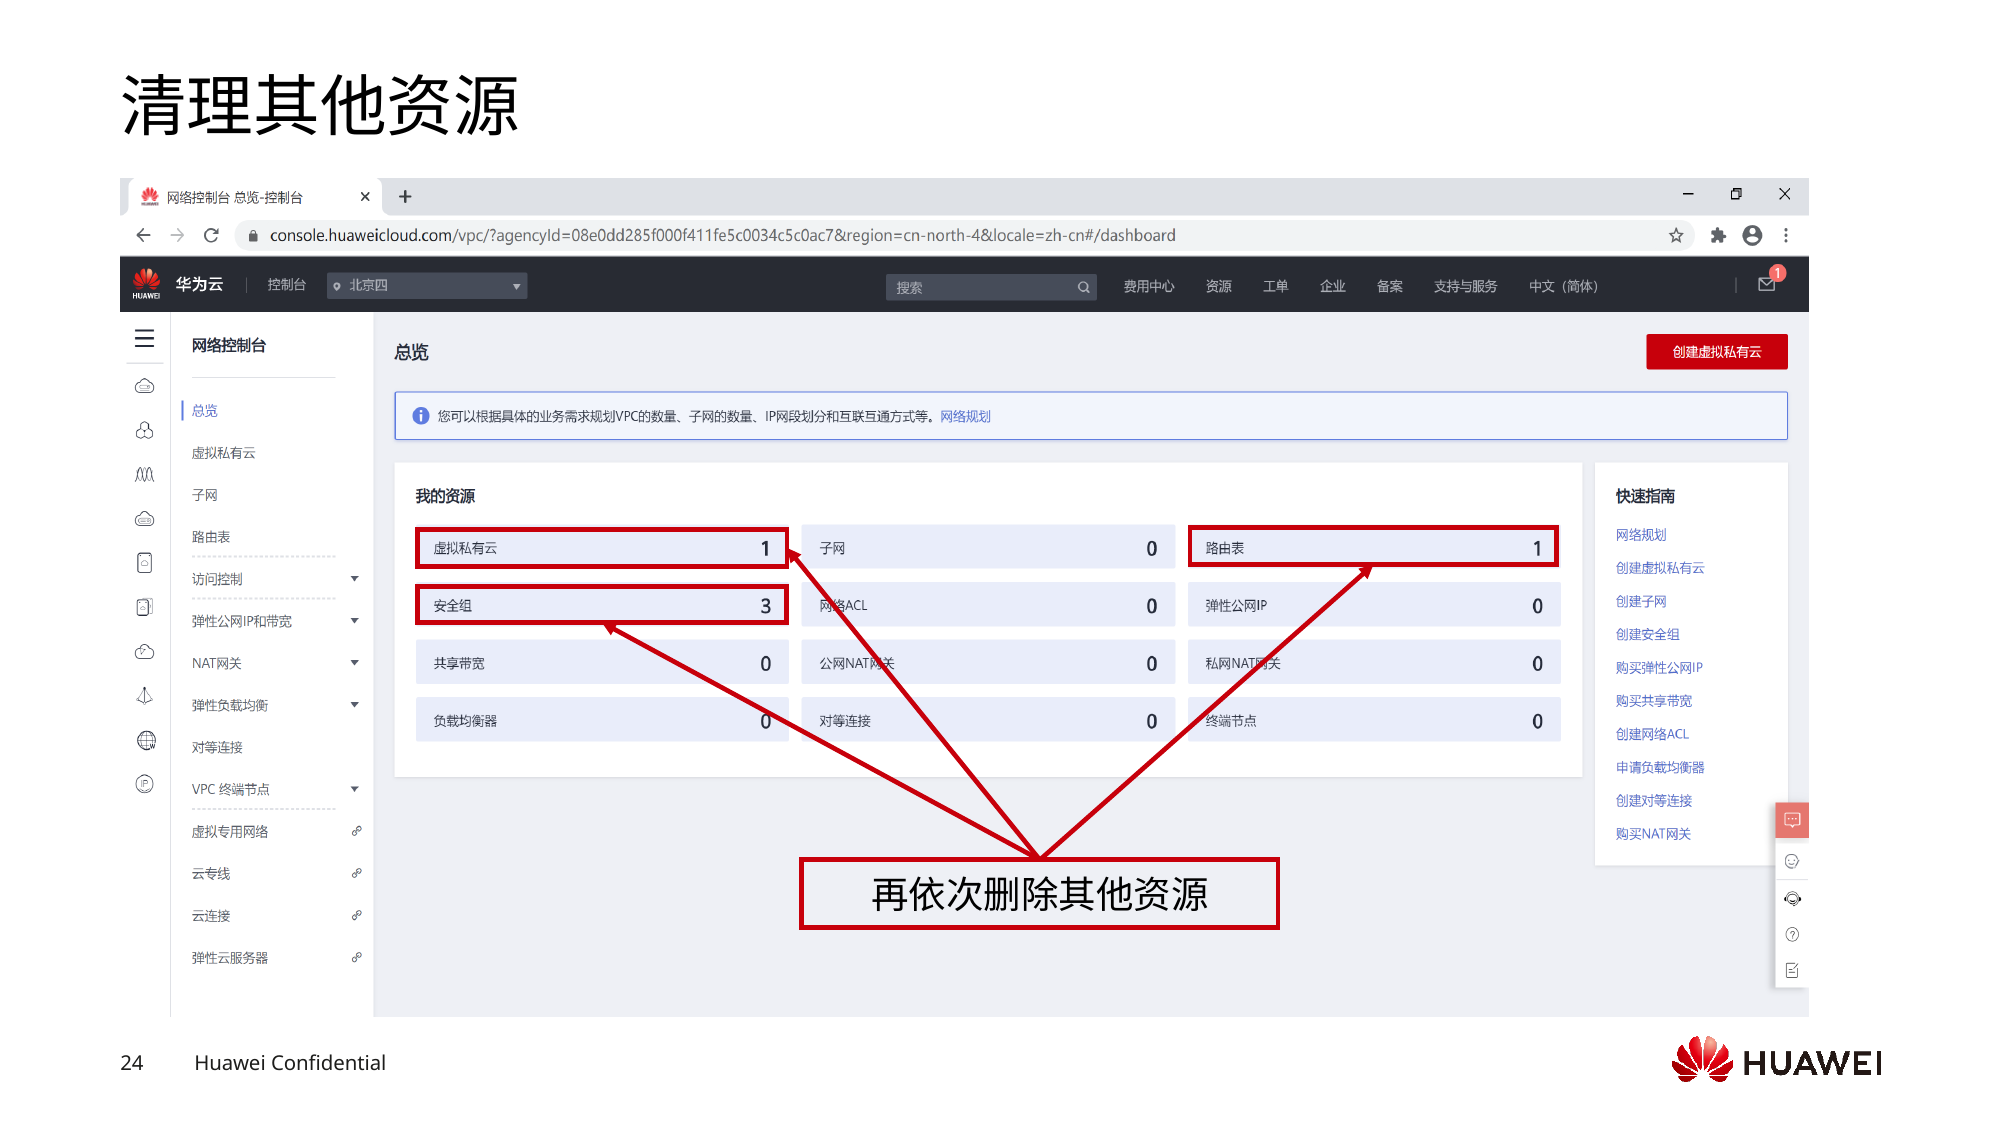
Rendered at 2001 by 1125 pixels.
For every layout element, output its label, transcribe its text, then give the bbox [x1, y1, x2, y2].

picture [1672, 1036, 1881, 1082]
title 清理其他资源 [120, 73, 1880, 154]
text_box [417, 527, 1557, 928]
picture [119, 178, 1809, 1017]
